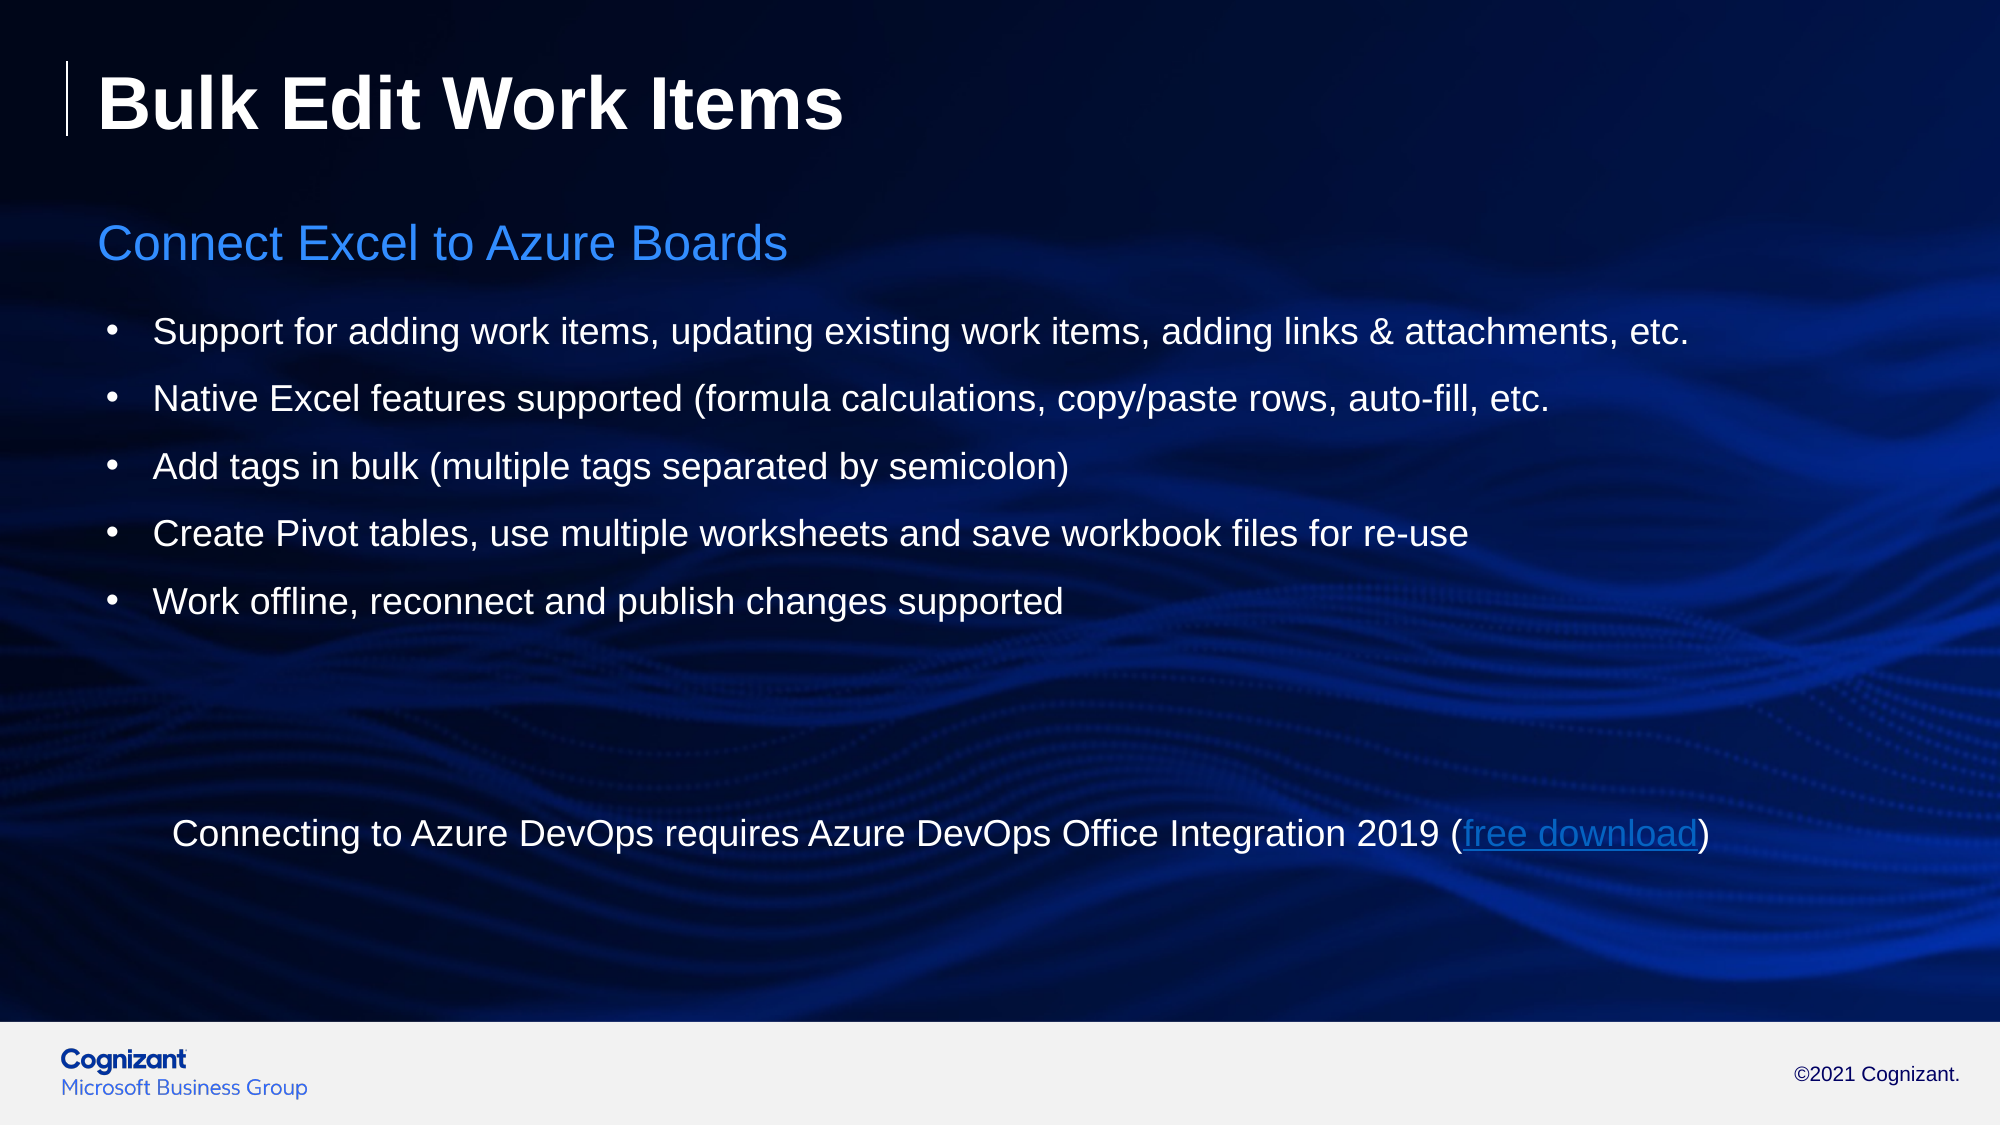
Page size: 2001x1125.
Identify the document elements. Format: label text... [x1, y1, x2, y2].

text_box Connecting to Azure DevOps requires Azure DevOps Office Integration 2019 (free download) [157, 802, 1788, 907]
picture [0, 0, 2000, 1021]
list Bulk Edit Work Items [91, 59, 1909, 204]
text_box Support for adding work items, updating existing work items, adding links & attachments, etc. Native Excel features supported (formula calculations, copy/paste rows, auto-fill, etc. Add tags in bulk (multiple tags separated by semicolon) Create Pivot tables, use multiple worksheets and save workbook files for re-use Work offline, reconnect and publish changes supported [91, 276, 1722, 629]
list Connect Excel to Azure Boards [91, 204, 1909, 263]
picture [52, 1041, 315, 1105]
